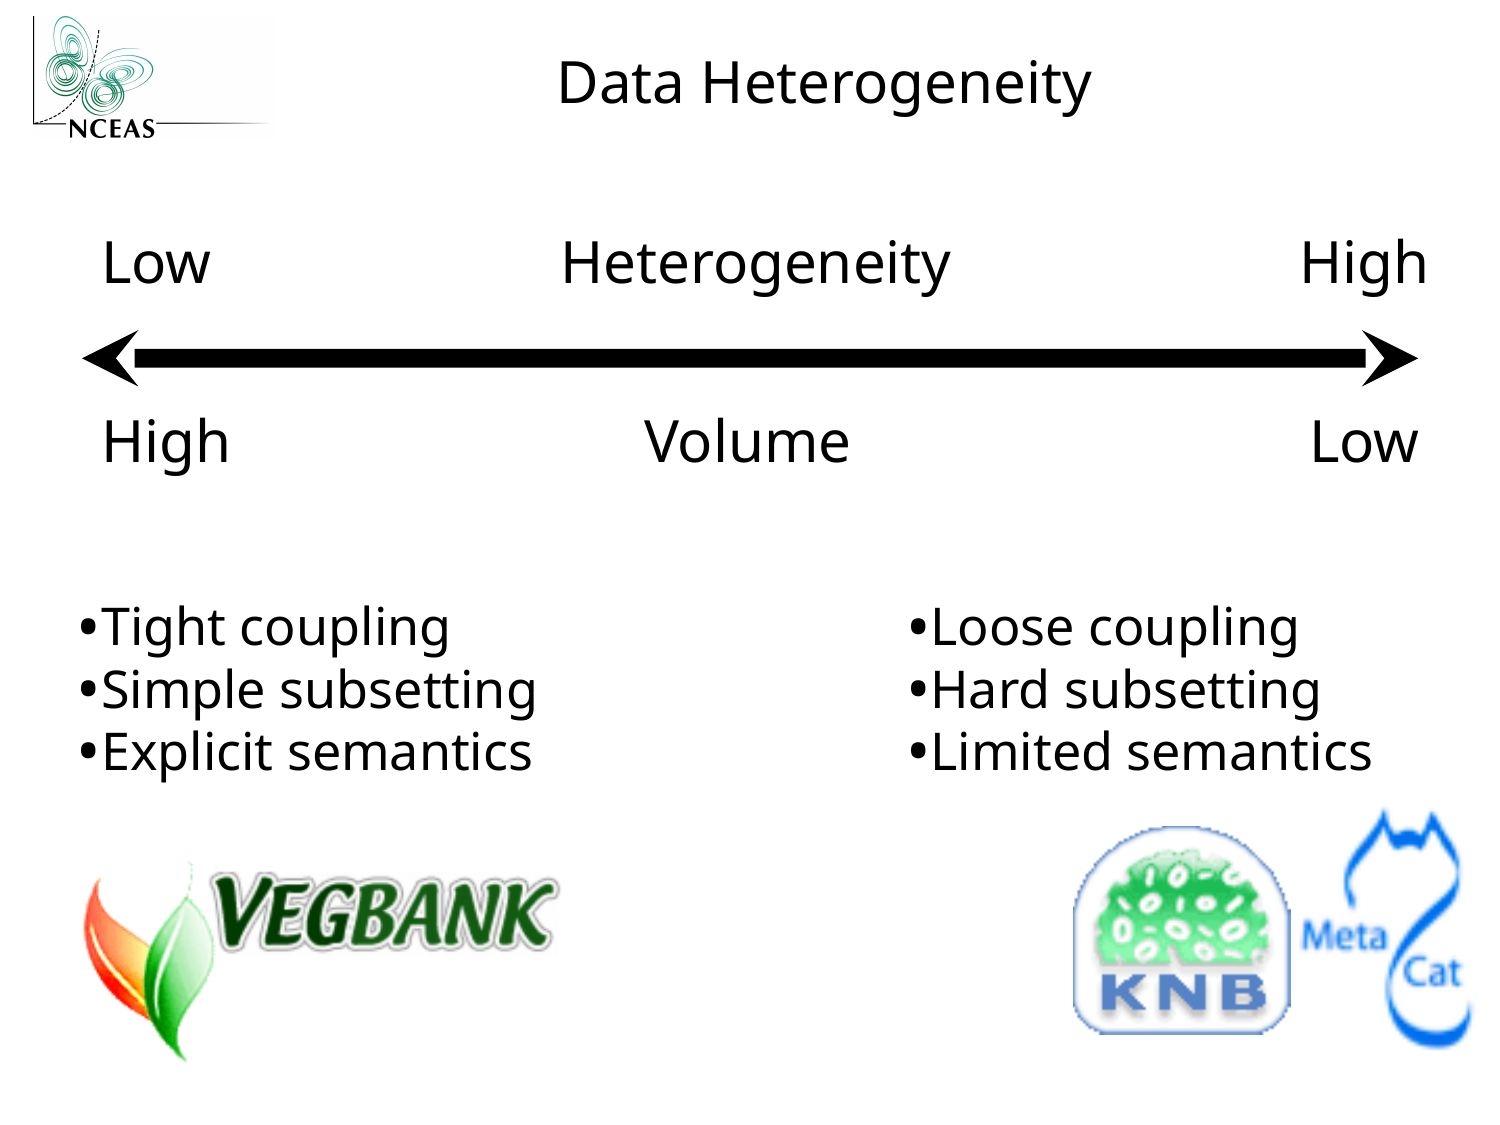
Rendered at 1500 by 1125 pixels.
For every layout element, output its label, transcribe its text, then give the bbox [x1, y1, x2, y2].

text_box Low [1302, 404, 1427, 475]
text_box High [1292, 224, 1437, 296]
text_box [1405, 352, 1419, 365]
picture [1073, 826, 1291, 1036]
text_box [82, 352, 95, 365]
text_box Low [94, 224, 218, 296]
text_box Loose coupling Hard subsetting Limited semantics [906, 593, 1457, 798]
picture [72, 860, 574, 1069]
title Data Heterogeneity [199, 0, 1456, 160]
text_box Tight coupling Simple subsetting Explicit semantics [76, 593, 627, 798]
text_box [1262, 787, 1500, 1080]
picture [33, 16, 199, 138]
text_box High [94, 404, 238, 475]
text_box Heterogeneity [553, 224, 959, 296]
text_box Volume [637, 404, 859, 475]
